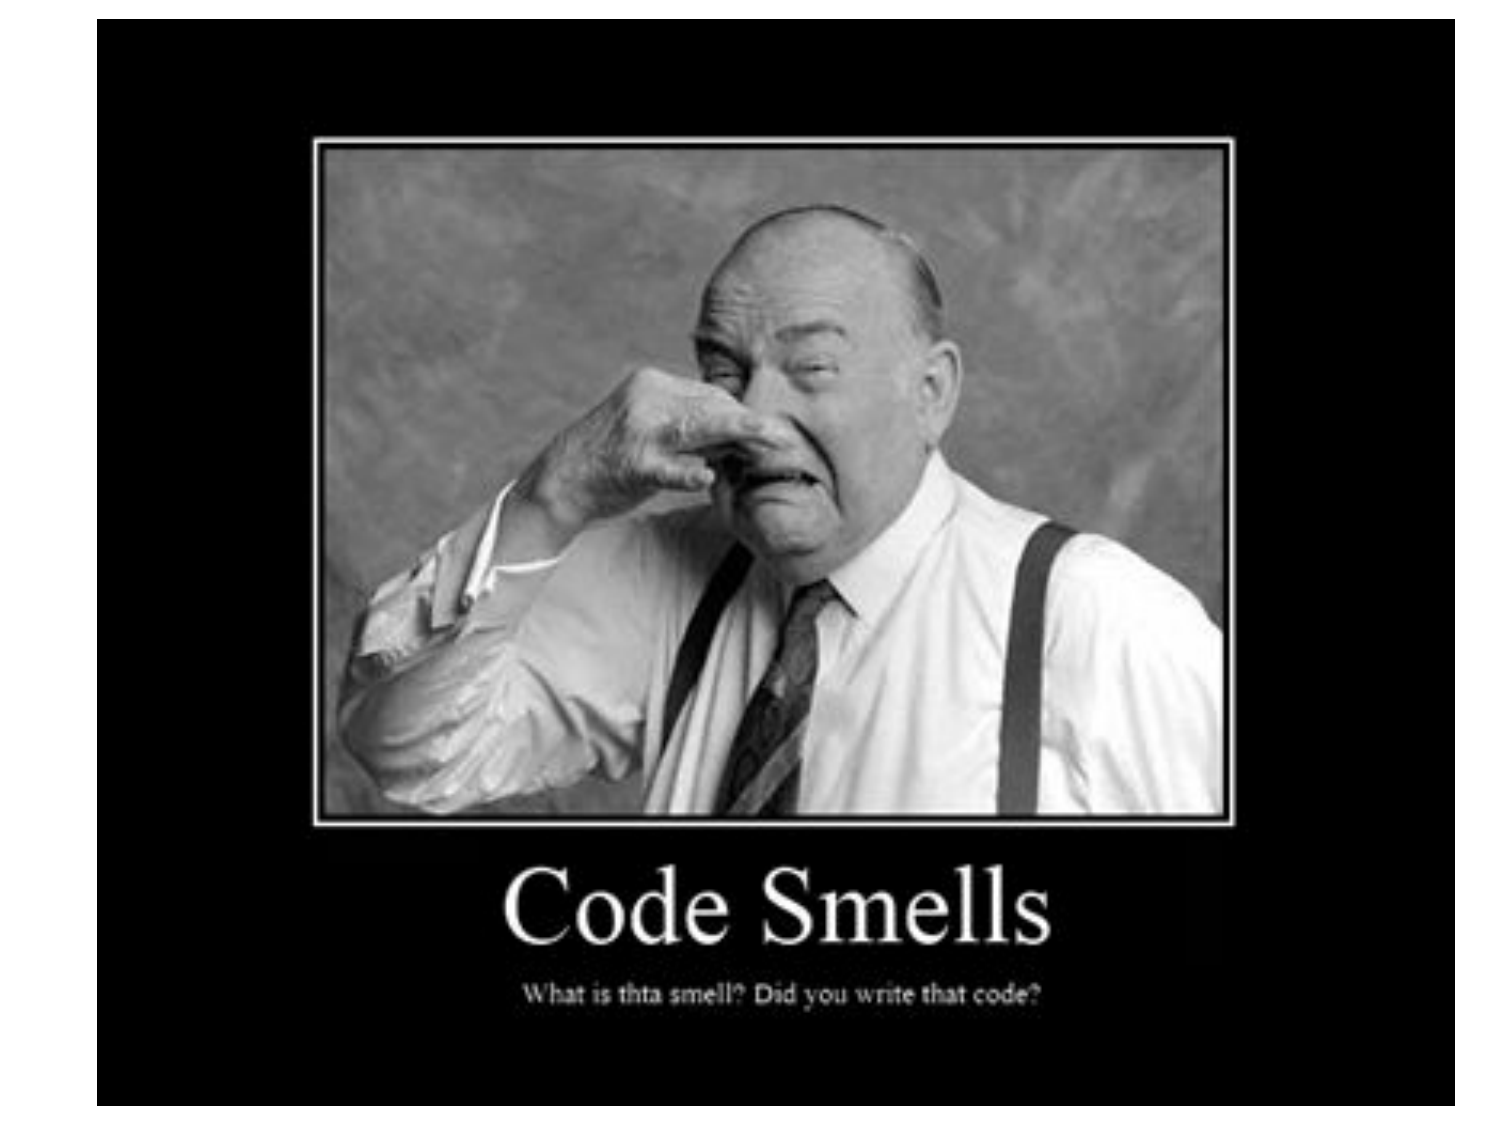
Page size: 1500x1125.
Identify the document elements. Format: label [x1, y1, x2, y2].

picture [96, 19, 1456, 1106]
